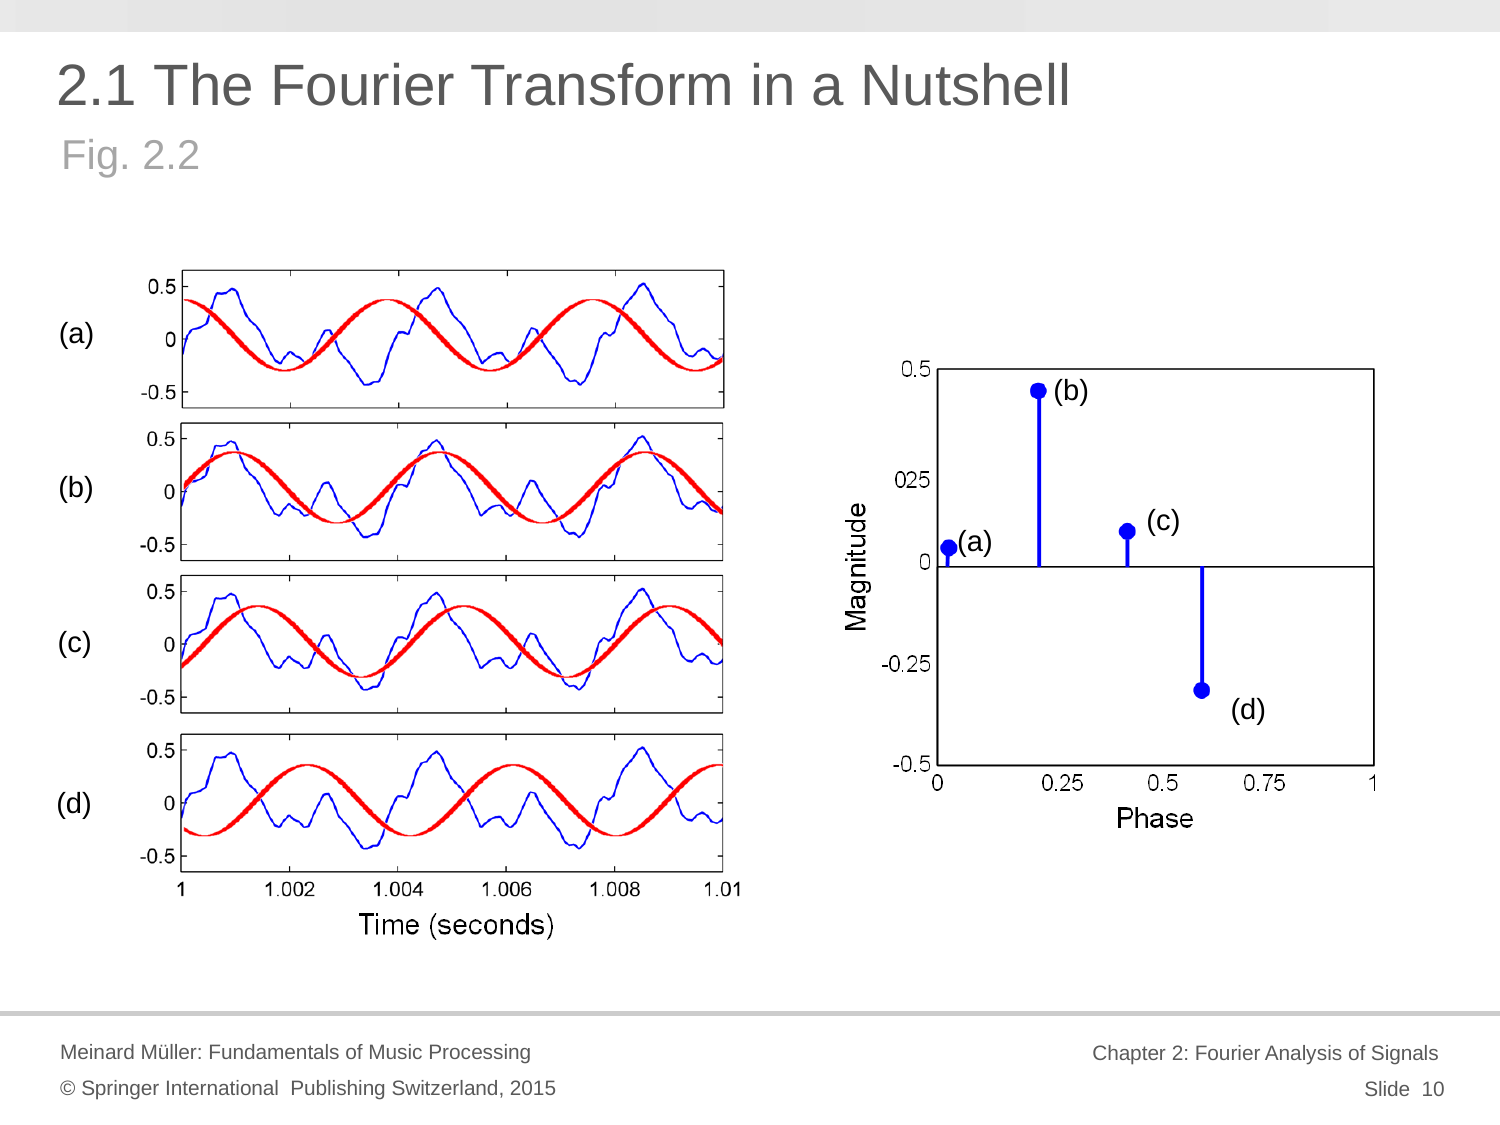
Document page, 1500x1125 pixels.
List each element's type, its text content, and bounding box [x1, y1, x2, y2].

text_box (d) [41, 777, 85, 827]
title 2.1 The Fourier Transform in a Nutshell [40, 39, 1448, 133]
text_box (a) [44, 306, 85, 357]
picture [829, 347, 1397, 852]
text_box (b) [43, 461, 85, 512]
picture [90, 257, 791, 960]
text_box (c) [42, 616, 85, 666]
list Fig. 2.2 [46, 115, 276, 198]
picture [0, 0, 1500, 32]
